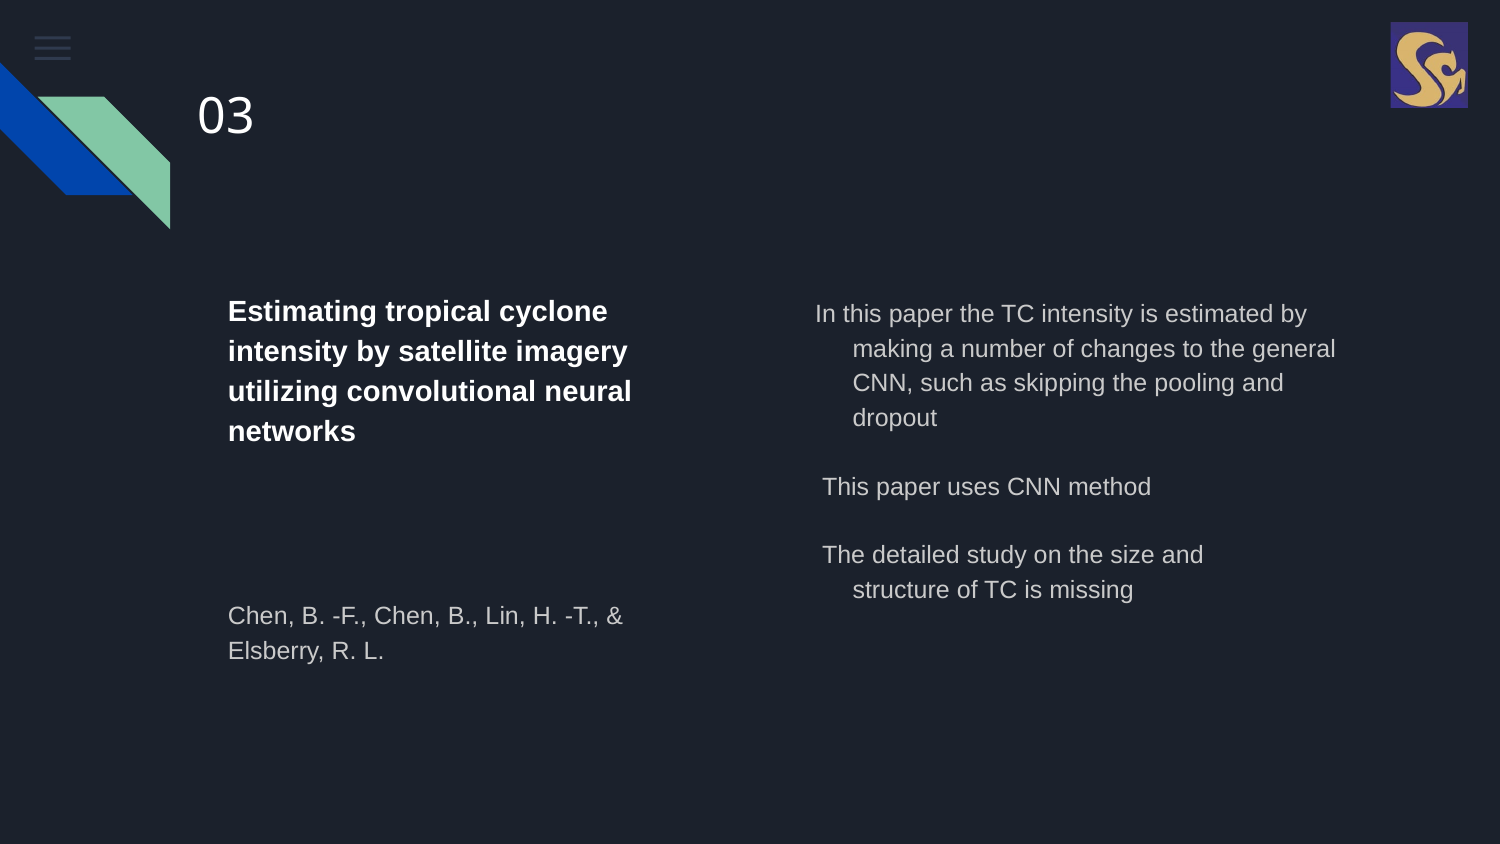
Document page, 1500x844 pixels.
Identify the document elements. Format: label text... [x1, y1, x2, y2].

subtitle Chen, B. -F., Chen, B., Lin, H. -T., & Elsberry, R. L. [212, 580, 711, 710]
picture [1390, 22, 1469, 108]
text_box 03 [182, 68, 303, 198]
title Estimating tropical cyclone intensity by satellite imagery utilizing convolutional neural networks [212, 272, 711, 560]
list In this paper the TC intensity is estimated by making a number of changes to the general CNN, such as skipping the pooling and dropout This paper uses CNN method The detailed study on the size and structure of TC is missing [762, 278, 1366, 664]
